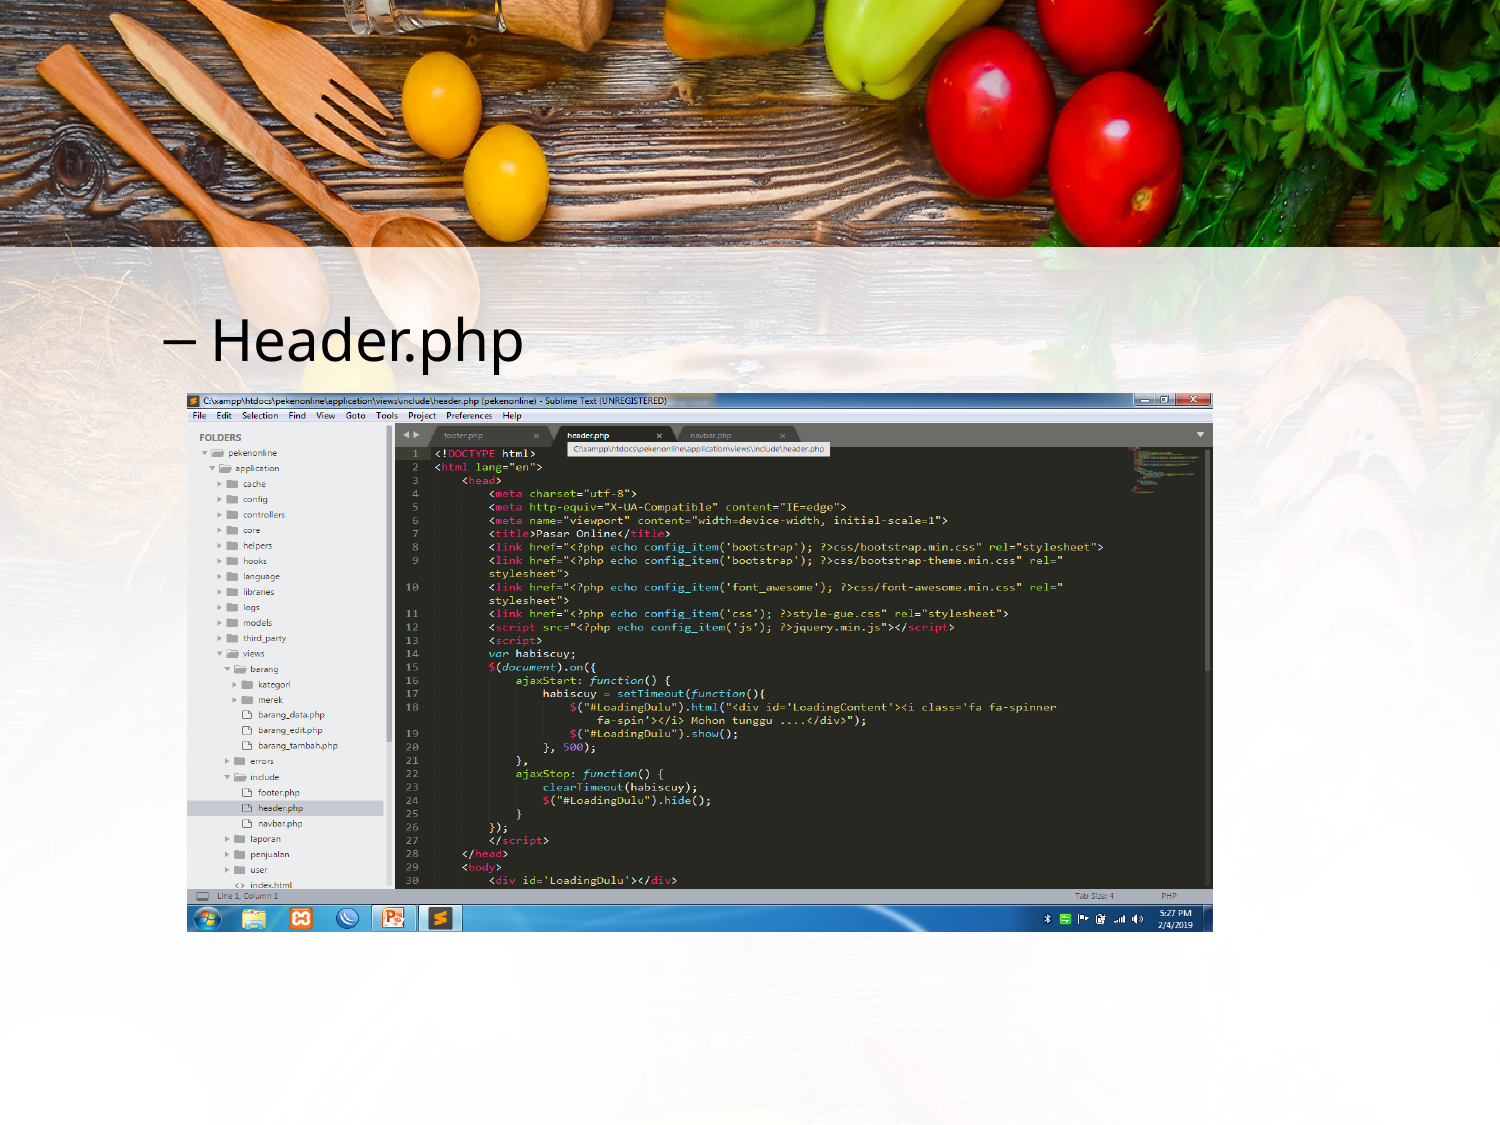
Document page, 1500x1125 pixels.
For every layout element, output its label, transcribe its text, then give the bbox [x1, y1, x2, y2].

list Header.php [73, 295, 1427, 1031]
picture [0, 0, 1500, 1125]
